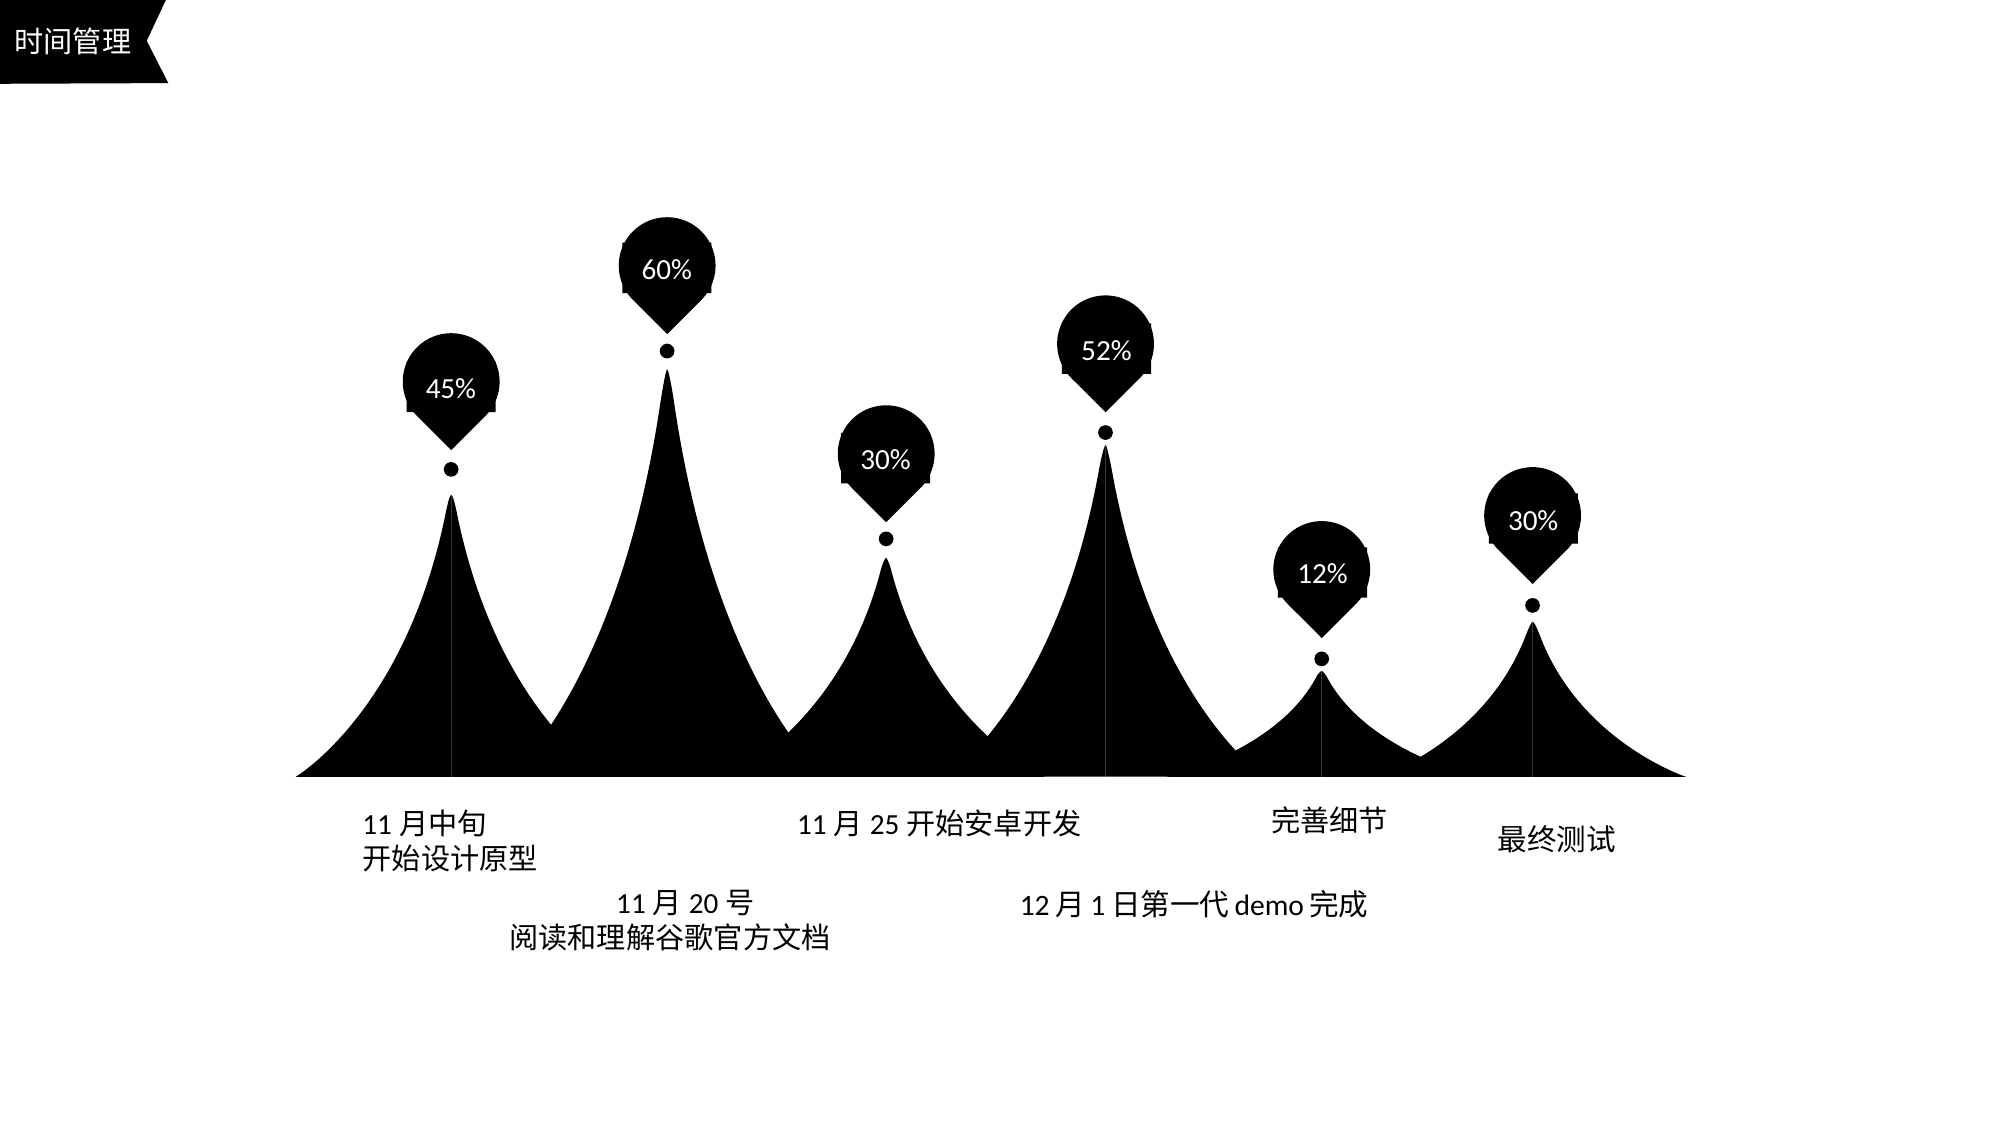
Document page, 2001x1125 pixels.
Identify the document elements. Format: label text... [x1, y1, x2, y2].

text_box 时间管理 [0, 15, 146, 66]
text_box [295, 333, 508, 777]
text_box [508, 217, 826, 777]
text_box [727, 405, 946, 777]
text_box 最终测试 [1483, 813, 1690, 865]
text_box 11月20号 阅读和理解谷歌官方文档 [494, 876, 877, 978]
text_box [0, 0, 170, 85]
text_box 完善细节 [1256, 794, 1464, 846]
text_box 11月25开始安卓开发 [782, 797, 989, 849]
text_box 12月1日第一代demo完成 [1005, 877, 1212, 929]
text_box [1379, 467, 1686, 777]
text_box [1166, 521, 1379, 777]
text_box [946, 295, 1265, 777]
text_box 11月中旬 开始设计原型 [347, 797, 555, 942]
